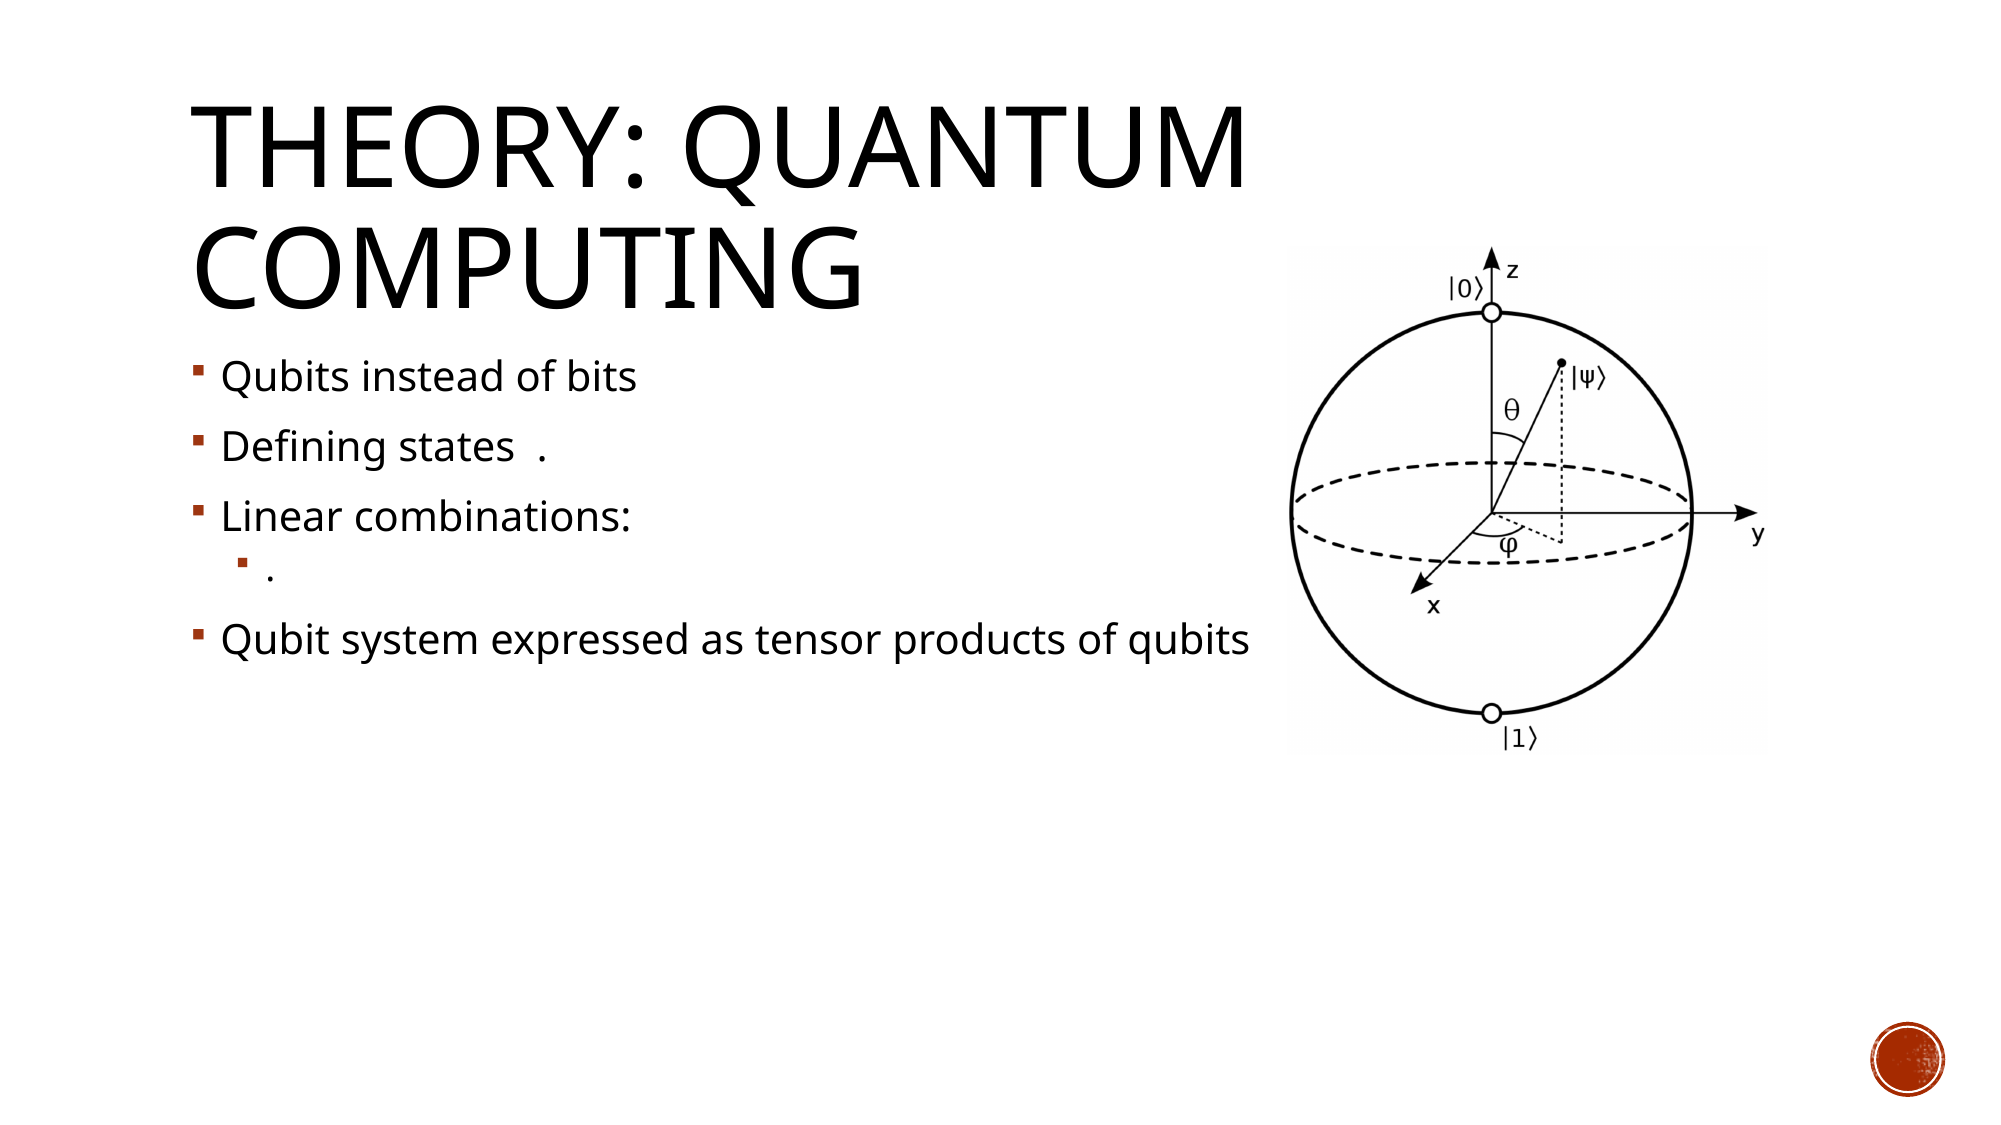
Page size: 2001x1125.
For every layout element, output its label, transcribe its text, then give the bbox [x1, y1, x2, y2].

picture [1287, 246, 1768, 755]
title Theory: Quantum Computing [175, 79, 1826, 344]
